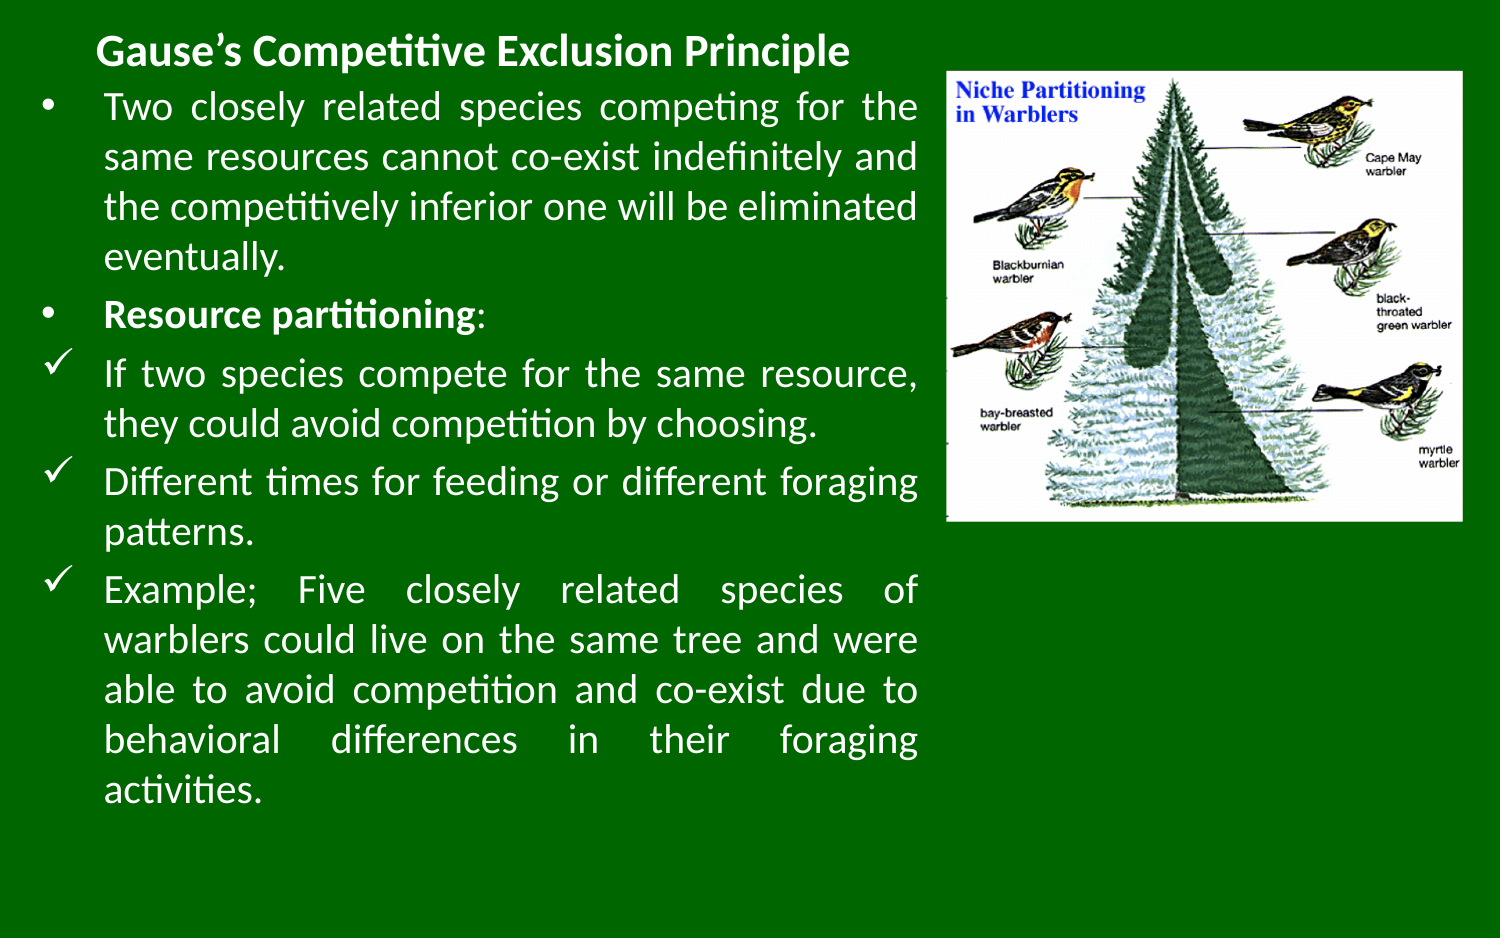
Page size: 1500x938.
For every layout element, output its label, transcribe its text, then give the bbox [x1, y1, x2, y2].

title Gause’s Competitive Exclusion Principle [13, 0, 934, 97]
picture [946, 70, 1464, 522]
list Two closely related species competing for the same resources cannot co-exist indefinitely and the competitively inferior one will be eliminated eventually. Resource partitioning: If two species compete for the same resource, they could avoid competition by choosing. Different times for feeding or different foraging patterns. Example; Five closely related species of warblers could live on the same tree and were able to avoid competition and co-exist due to behavioral differences in their foraging activities. [26, 71, 934, 802]
